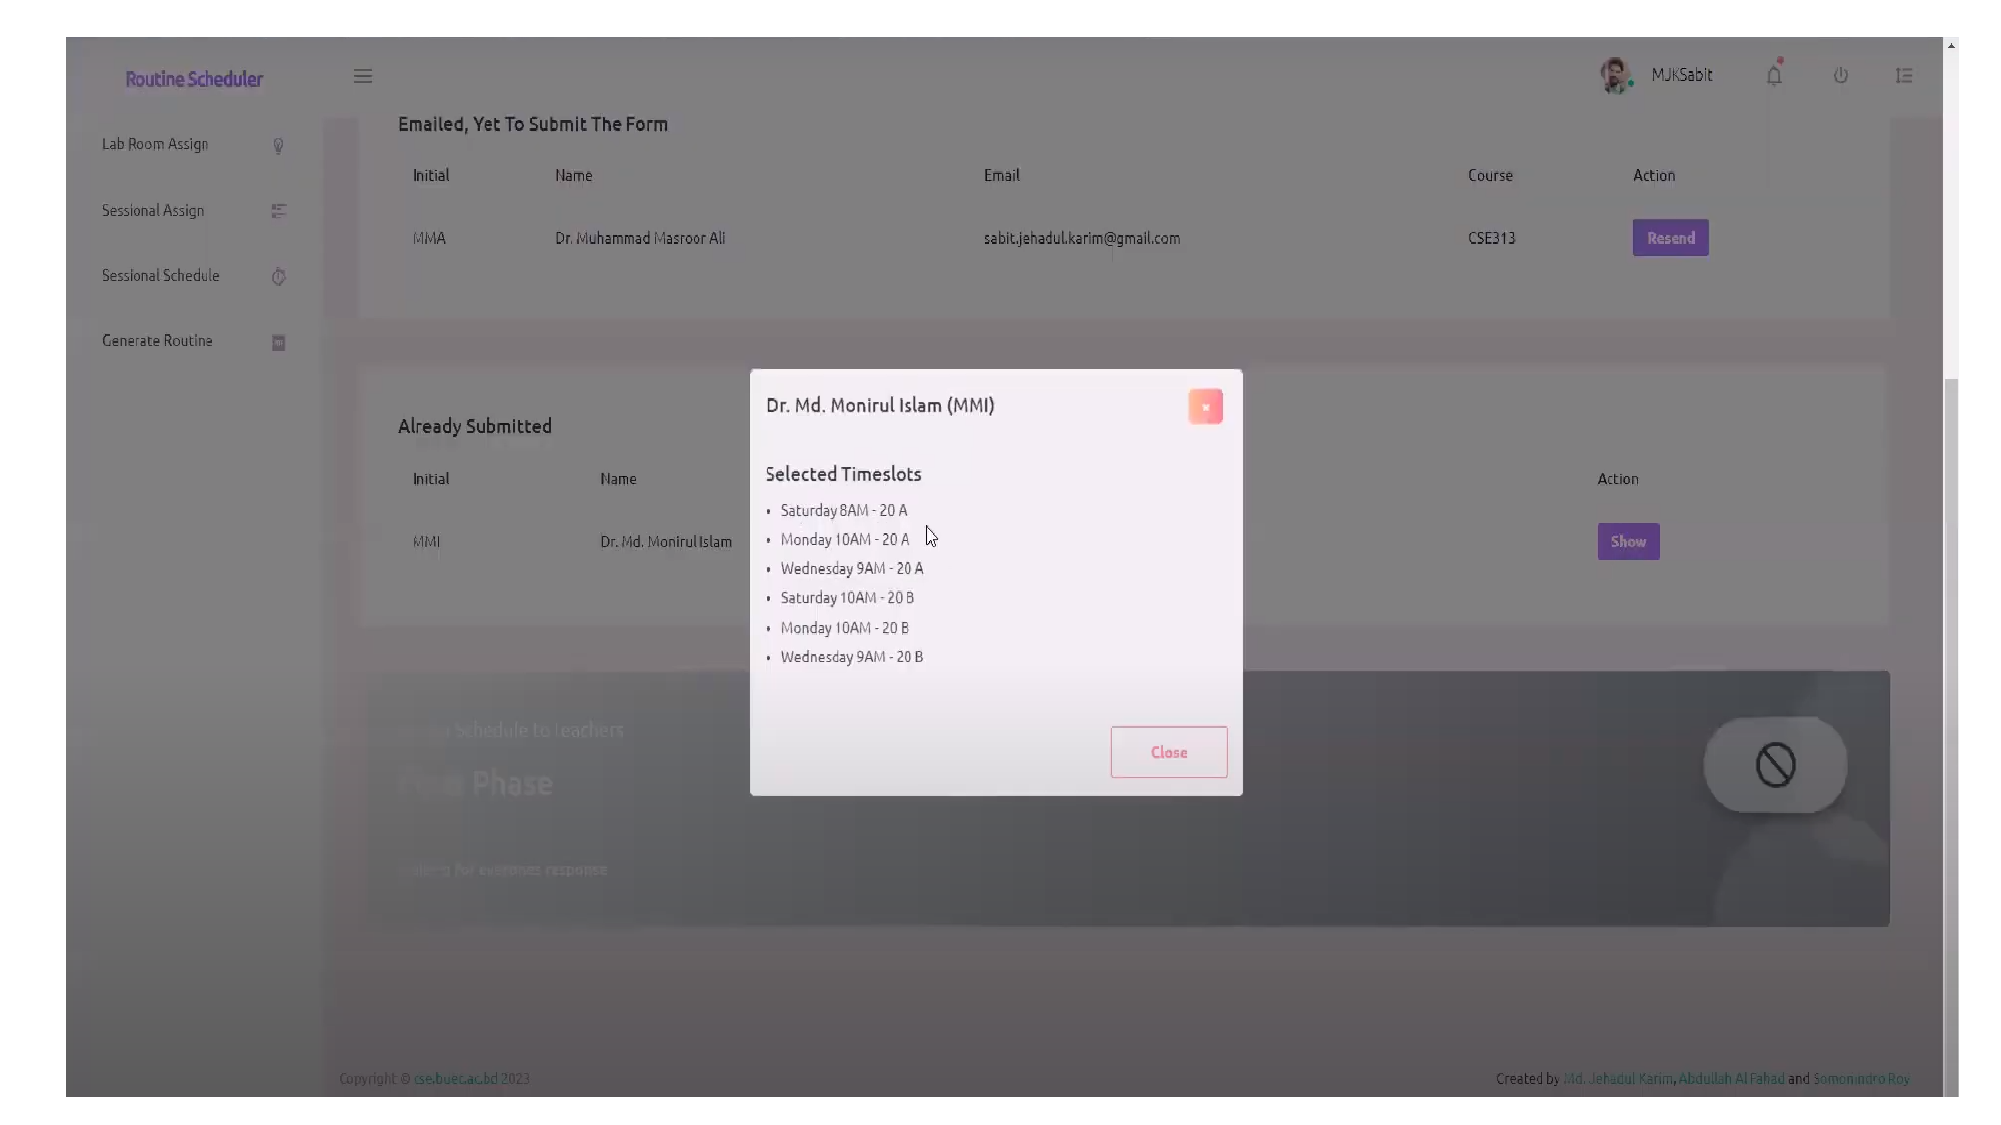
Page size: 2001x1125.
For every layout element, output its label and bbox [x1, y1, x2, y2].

list [65, 37, 1959, 1097]
